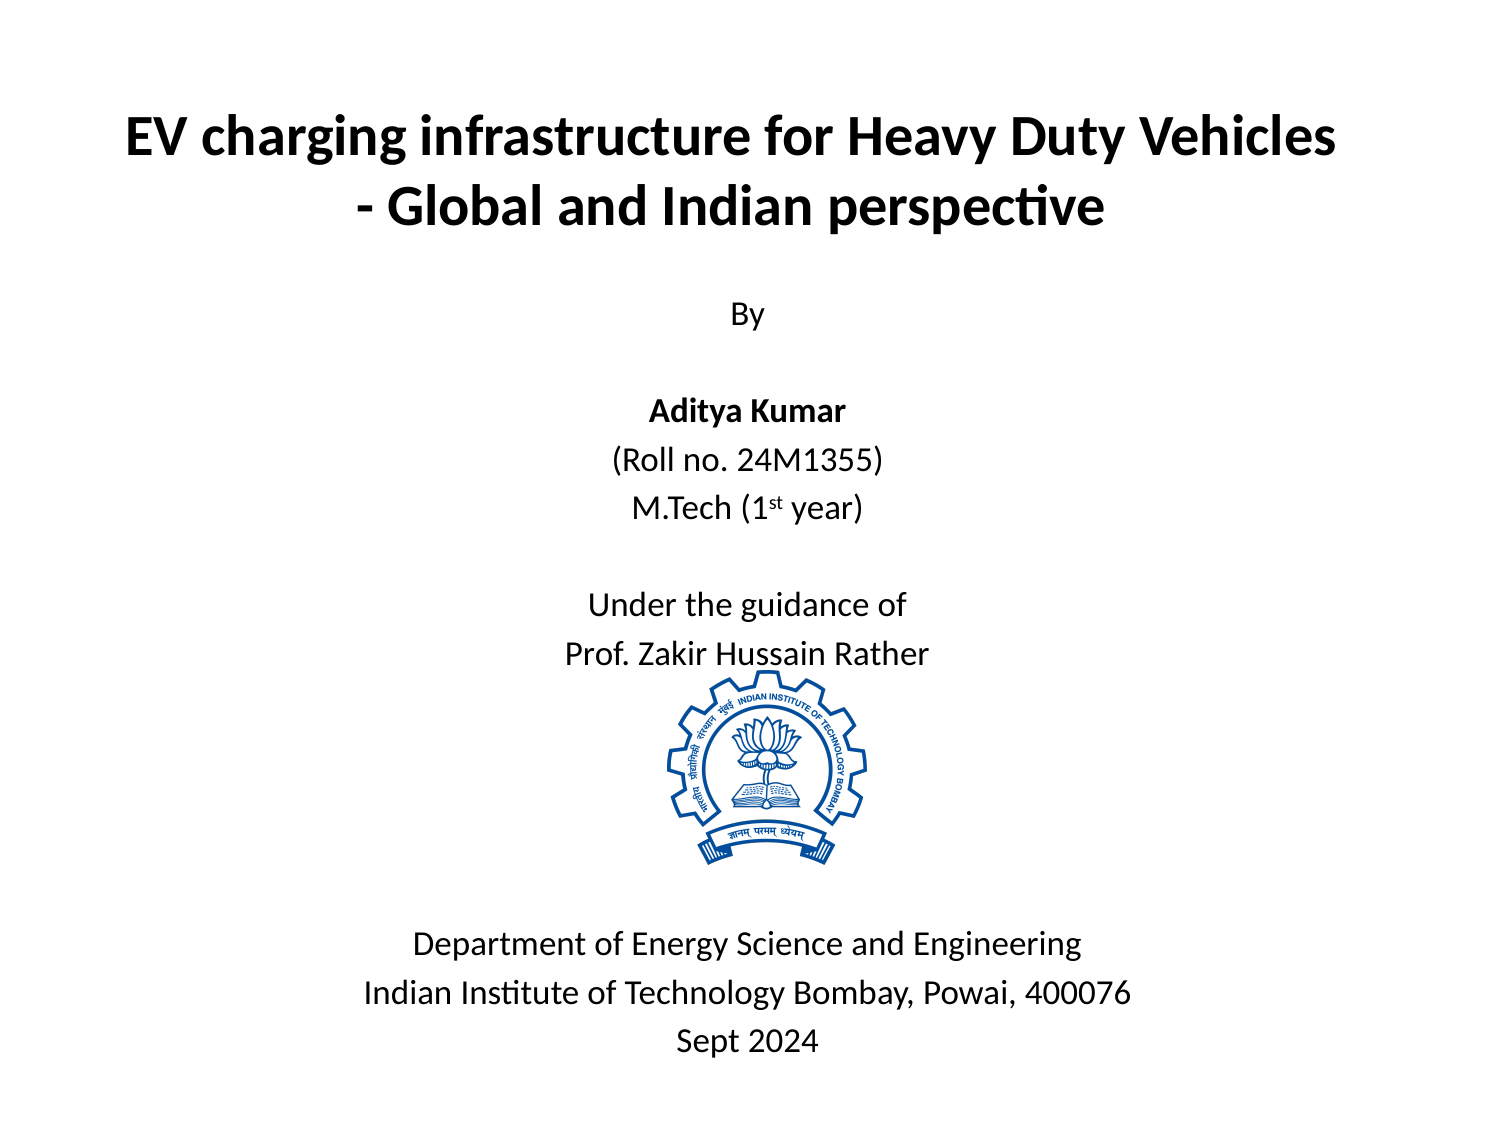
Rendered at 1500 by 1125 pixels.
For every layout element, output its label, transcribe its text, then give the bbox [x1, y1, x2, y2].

subtitle By Aditya Kumar (Roll no. 24M1355) M.Tech (1st year) Under the guidance of Prof. Zakir Hussain Rather Department of Energy Science and Engineering Indian Institute of Technology Bombay, Powai, 400076 Sept 2024 [222, 282, 1273, 1070]
picture [667, 670, 867, 865]
title EV charging infrastructure for Heavy Duty Vehicles - Global and Indian perspective [93, 70, 1369, 265]
